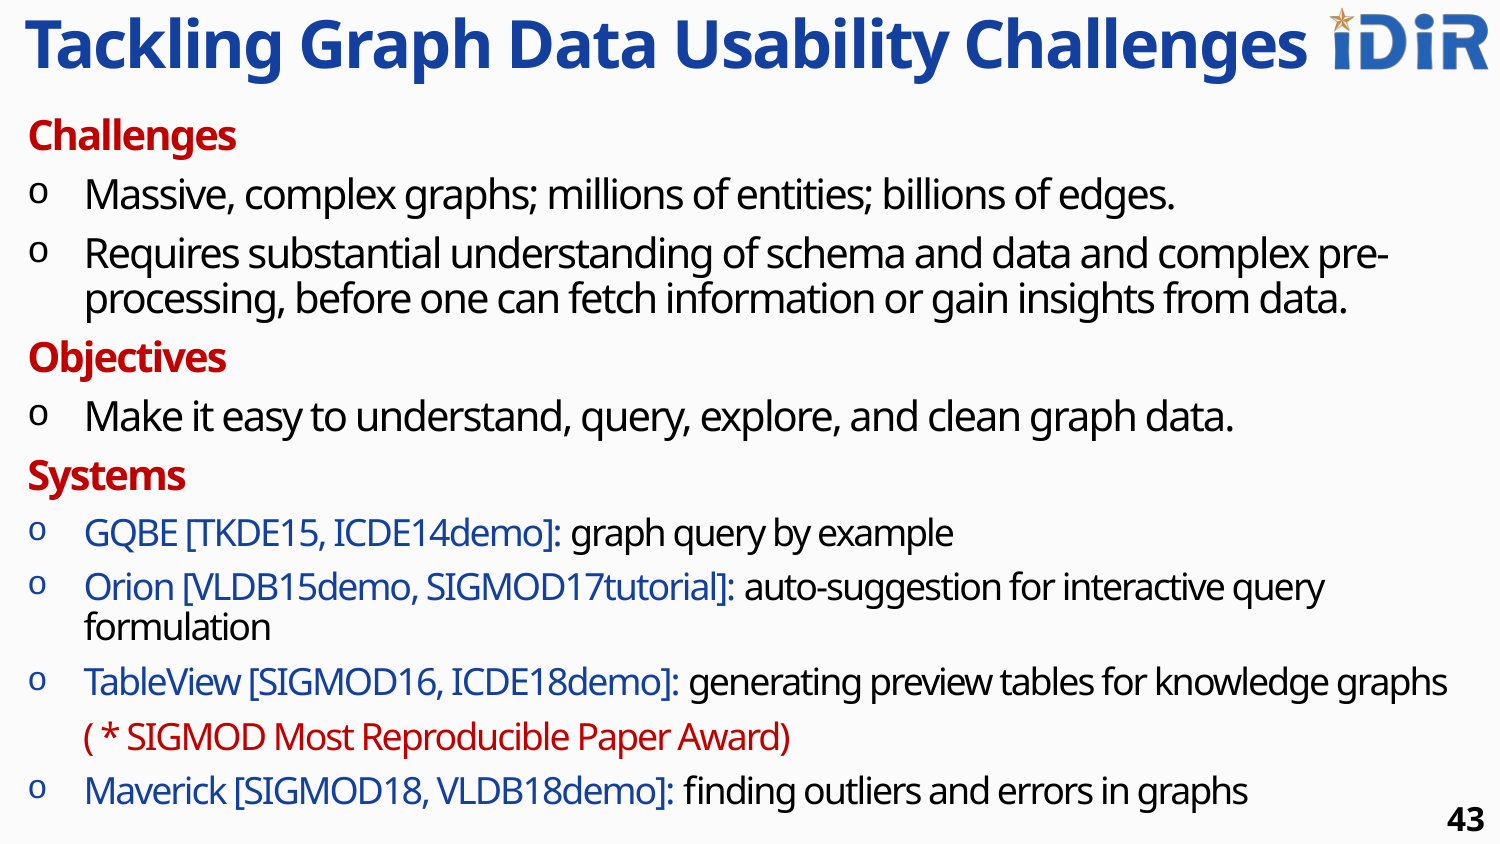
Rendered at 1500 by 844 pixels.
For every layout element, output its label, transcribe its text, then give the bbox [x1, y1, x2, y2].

picture [1328, 6, 1492, 74]
slide_number 43 [1162, 798, 1500, 844]
list Challenges Massive, complex graphs; millions of entities; billions of edges. Requires substantial understanding of schema and data and complex pre-processing, before one can fetch information or gain insights from data. Objectives Make it easy to understand, query, explore, and clean graph data. Systems GQBE [TKDE15, ICDE14demo]: graph query by example Orion [VLDB15demo, SIGMOD17tutorial]: auto-suggestion for interactive query formulation TableView [SIGMOD16, ICDE18demo]: generating preview tables for knowledge graphs ( * SIGMOD Most Reproducible Paper Award) Maverick [SIGMOD18, VLDB18demo]: finding outliers and errors in graphs [27, 114, 1500, 785]
title Tackling Graph Data Usability Challenges [18, 11, 1316, 85]
